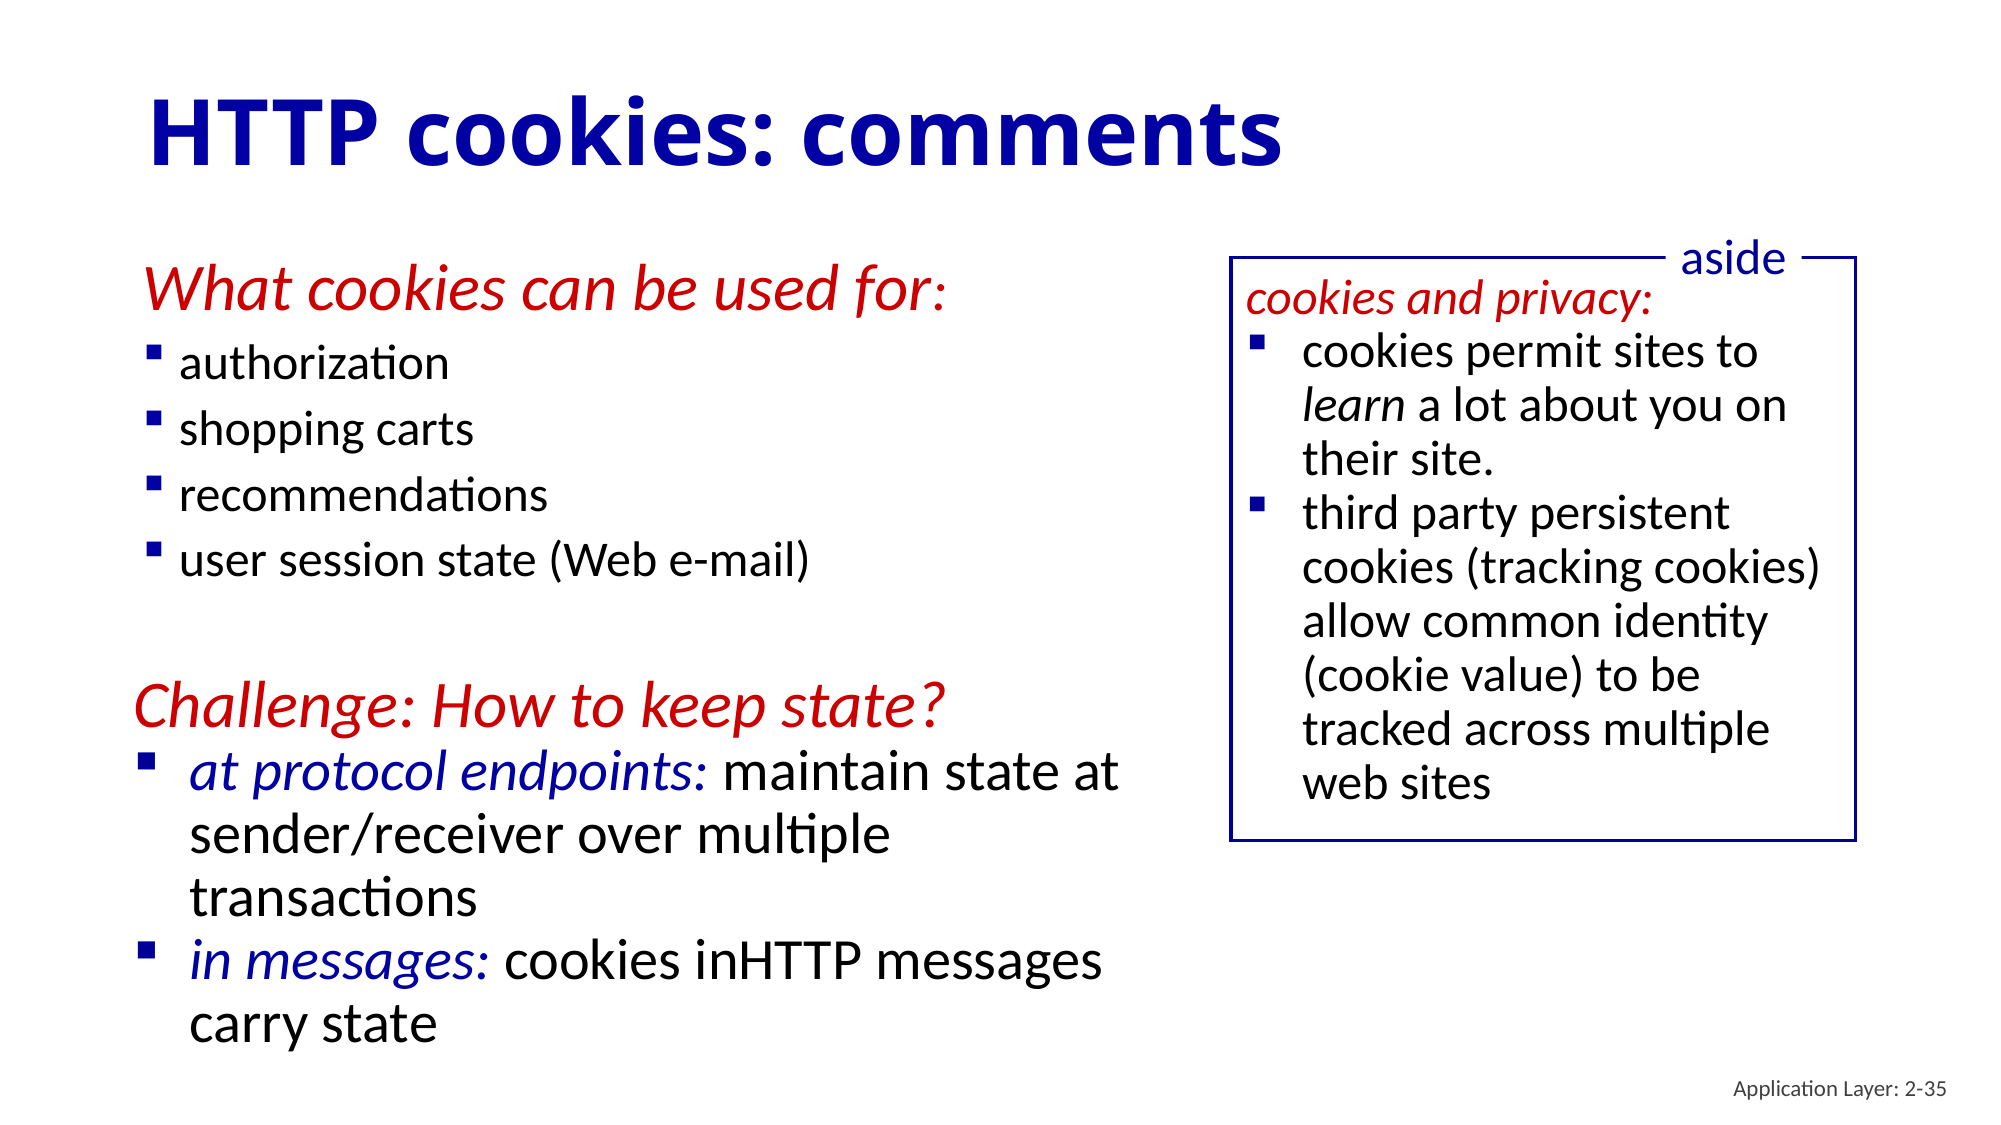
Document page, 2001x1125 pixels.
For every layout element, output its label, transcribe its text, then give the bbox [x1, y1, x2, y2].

text_box What cookies can be used for: authorization shopping carts recommendations user session state (Web e-mail) [106, 255, 1097, 689]
text_box cookies and privacy: cookies permit sites to learn a lot about you on their site. third party persistent cookies (tracking cookies) allow common identity (cookie value) to be tracked across multiple web sites [1231, 257, 1856, 841]
text_box Challenge: How to keep state? at protocol endpoints: maintain state at sender/receiver over multiple transactions in messages: cookies inHTTP messages carry state [118, 652, 1147, 1087]
text_box aside [1665, 217, 1802, 293]
title HTTP cookies: comments [131, 62, 1856, 209]
slide_number Application Layer: 2- [1512, 1056, 1963, 1117]
